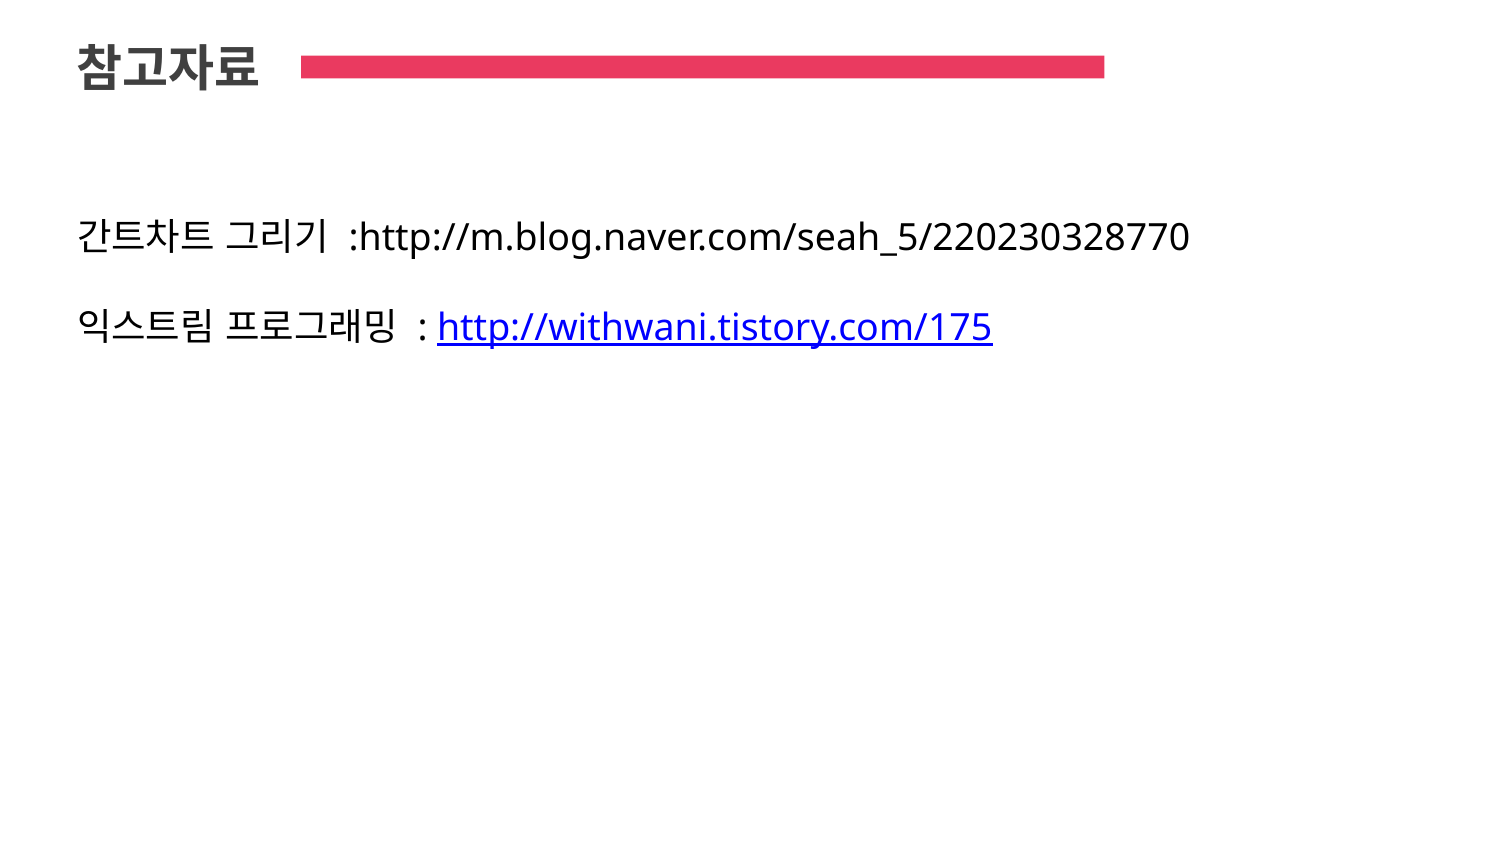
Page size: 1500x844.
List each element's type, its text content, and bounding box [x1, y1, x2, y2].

text_box [299, 54, 1106, 81]
text_box 간트차트 그리기 :http://m.blog.naver.com/seah_5/220230328770 익스트림 프로그래밍 : http://withwani.tistory.com/175 [62, 160, 1206, 407]
text_box 참고자료 [15, 0, 1366, 161]
